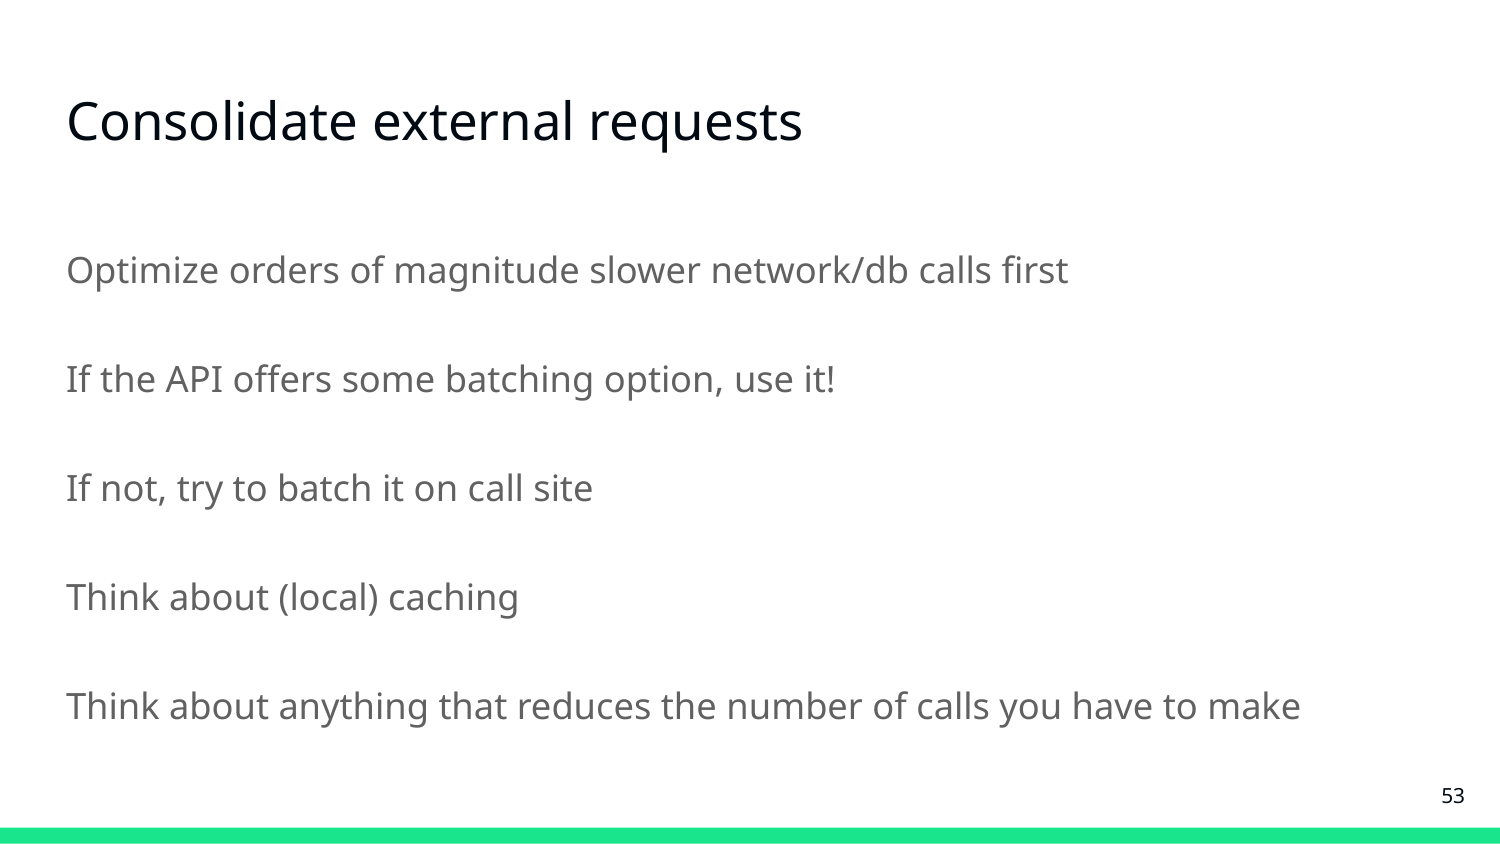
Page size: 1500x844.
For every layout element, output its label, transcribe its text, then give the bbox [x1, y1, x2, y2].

list Optimize orders of magnitude slower network/db calls first If the API offers some batching option, use it! If not, try to batch it on call site Think about (local) caching Think about anything that reduces the number of calls you have to make [51, 189, 1449, 750]
title Consolidate external requests [51, 72, 1449, 167]
slide_number ‹#› [1389, 764, 1480, 830]
